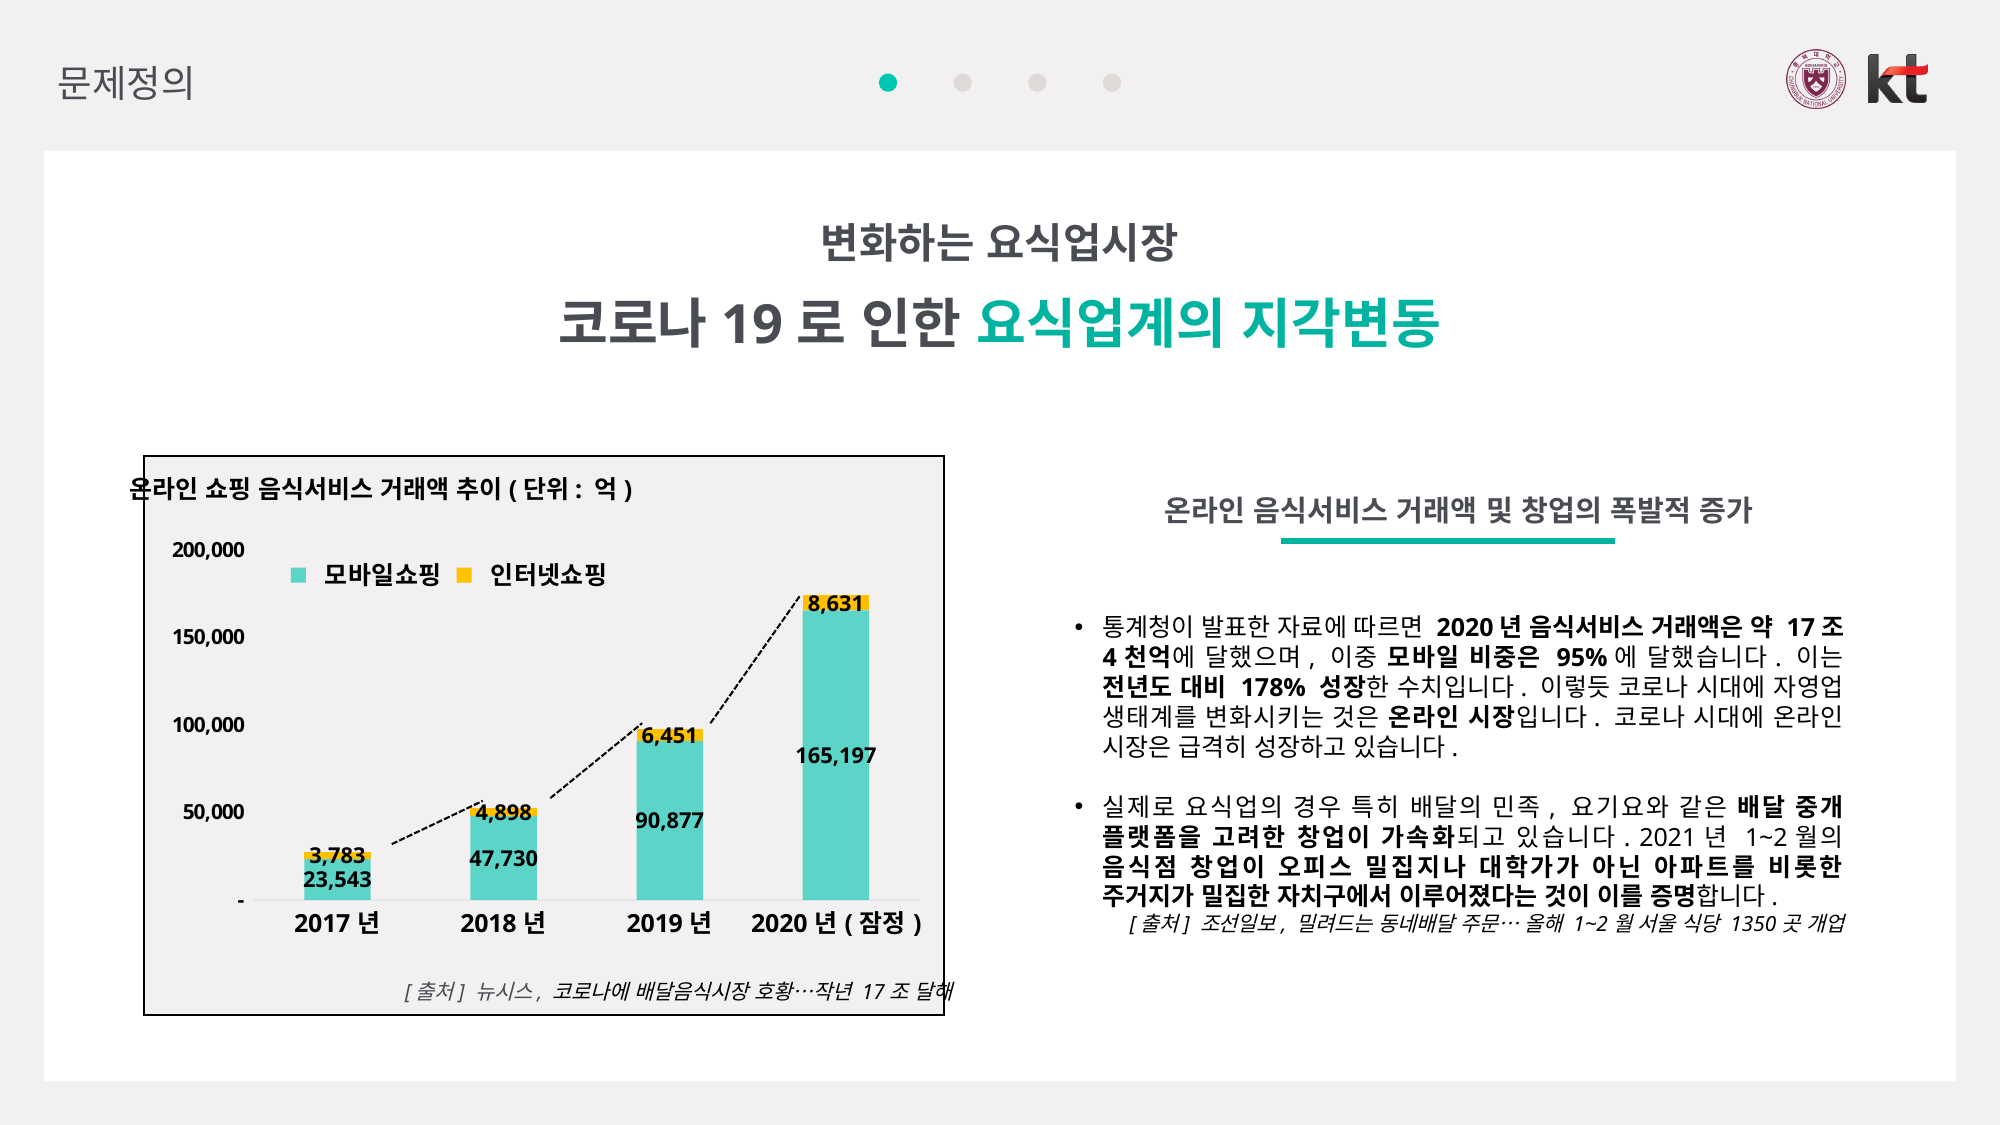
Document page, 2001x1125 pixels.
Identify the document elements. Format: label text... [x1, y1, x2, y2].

text_box 코로나19로 인한 요식업계의 지각변동 [72, 281, 1928, 362]
text_box 통계청이 발표한 자료에 따르면 2020년 음식서비스 거래액은 약 17조 4천억에 달했으며, 이중 모바일 비중은 95%에 달했습니다. 이는 전년도 대비 178% 성장한 수치입니다. 이렇듯 코로나 시대에 자영업 생태계를 변화시키는 것은 온라인 시장입니다. 코로나 시대에 온라인 시장은 급격히 성장하고 있습니다. 실제로 요식업의 경우 특히 배달의 민족, 요기요와 같은 배달 중개 플랫폼을 고려한 창업이 가속화되고 있습니다. 2021년 1~2월의 음식점 창업이 오피스 밀집지나 대학가가 아닌 아파트를 비롯한 주거지가 밀집한 자치구에서 이루어졌다는 것이 이를 증명합니다. [출처] 조선일보, 밀려드는 동네배달 주문… 올해 1~2월 서울 식당 1350곳 개업 [1059, 604, 1859, 944]
text_box 변화하는 요식업시장 [72, 209, 1928, 275]
text_box 문제정의 [43, 52, 788, 113]
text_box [878, 73, 1122, 92]
picture [1786, 49, 1846, 109]
picture [1868, 54, 1928, 103]
text_box [42, 149, 1958, 1083]
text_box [1102, 485, 1816, 541]
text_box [141, 456, 945, 1016]
